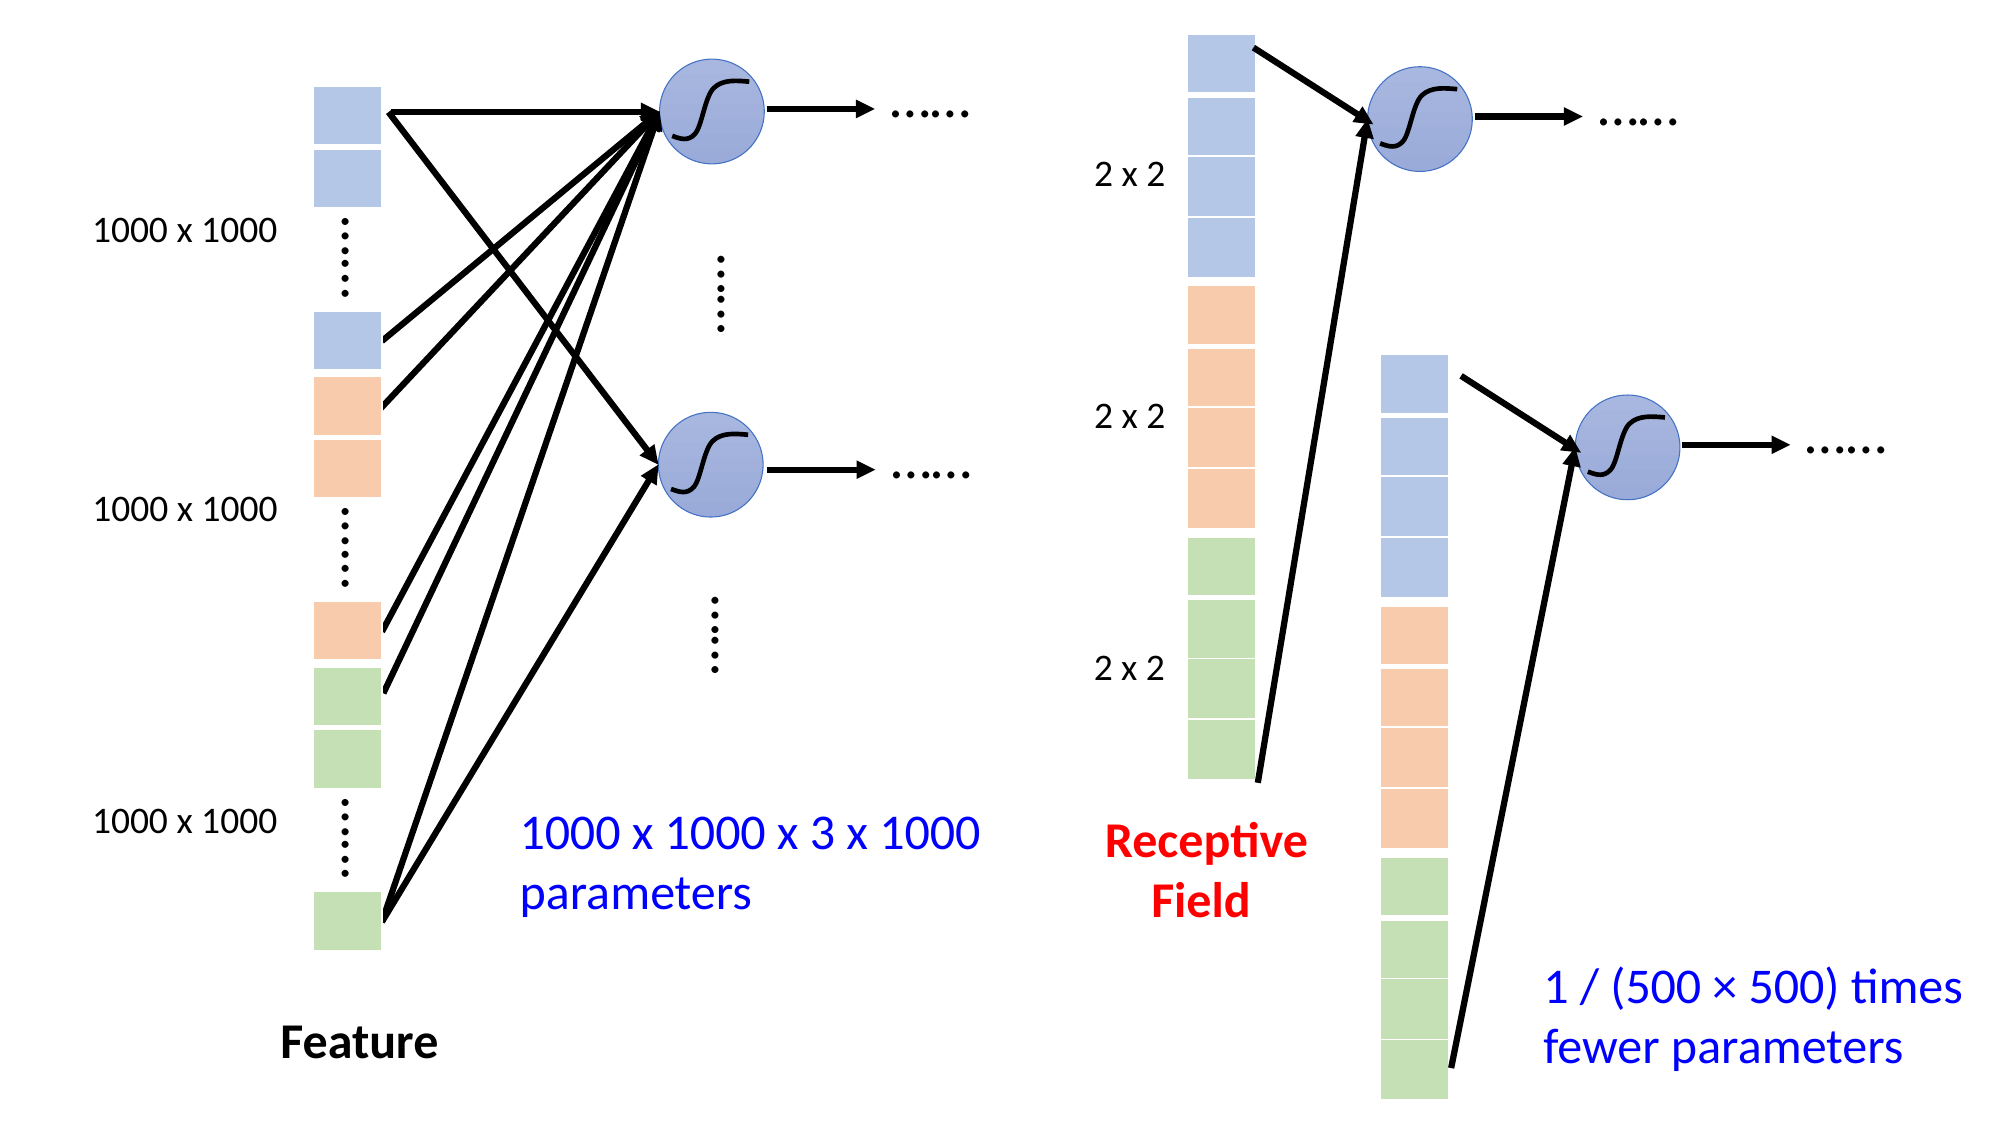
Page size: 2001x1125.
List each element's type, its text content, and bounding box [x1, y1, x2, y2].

text_box 2 x 2 [944, 383, 1181, 444]
table_header [1188, 286, 1255, 344]
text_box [1257, 118, 1368, 783]
table_cell [1381, 728, 1448, 787]
text_box 1000 x 1000 [56, 476, 293, 536]
table_cell [1188, 408, 1255, 467]
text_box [1461, 375, 1581, 453]
text_box 1000 x 1000 x 3 x 1000 parameters [504, 792, 1021, 928]
table_cell [1188, 157, 1255, 216]
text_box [1253, 47, 1374, 125]
text_box …... [323, 201, 376, 325]
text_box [659, 412, 764, 518]
table_header [1381, 607, 1448, 664]
text_box Feature [254, 1001, 476, 1077]
text_box …… [840, 412, 1022, 498]
text_box 2 x 2 [943, 635, 1180, 695]
table_cell [1381, 538, 1448, 597]
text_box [1576, 394, 1680, 500]
text_box 1000 x 1000 [71, 788, 292, 849]
table_header [1381, 355, 1448, 413]
table_header [314, 892, 381, 950]
table_cell [1188, 600, 1255, 658]
table_cell [314, 440, 381, 497]
table_cell [314, 150, 376, 207]
text_box …… [660, 544, 738, 726]
table_header [1188, 35, 1255, 92]
text_box Receptive Field [1088, 800, 1325, 936]
table_header [1381, 858, 1448, 915]
table_cell [1188, 659, 1255, 718]
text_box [659, 59, 765, 164]
table_cell [1381, 477, 1448, 536]
table_cell [1381, 1040, 1448, 1099]
table_header [314, 312, 376, 369]
table_cell [314, 730, 381, 788]
table_header [1188, 538, 1255, 595]
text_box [381, 111, 660, 464]
table_header [314, 668, 381, 725]
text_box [381, 464, 659, 922]
table_cell [1381, 921, 1448, 978]
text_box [388, 112, 659, 464]
text_box …… [1755, 387, 1937, 473]
table_cell [1188, 349, 1255, 406]
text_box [1451, 447, 1576, 1069]
text_box …… [1548, 59, 1729, 144]
text_box …... [323, 492, 381, 616]
text_box …… [660, 203, 744, 385]
table_cell [1188, 98, 1255, 155]
table_header [314, 87, 381, 144]
table_cell [1188, 218, 1255, 277]
table_header [314, 377, 381, 435]
table_header [314, 602, 381, 659]
text_box 2 x 2 [944, 141, 1181, 202]
table_cell [1381, 979, 1448, 1039]
table_cell [1188, 469, 1255, 528]
table_cell [1381, 669, 1448, 726]
text_box 1000 x 1000 [55, 197, 292, 258]
text_box …... [323, 782, 381, 906]
text_box …… [840, 51, 1021, 137]
text_box 1 / (500 × 500) times fewer parameters [1528, 946, 2000, 1082]
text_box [1368, 66, 1473, 172]
table_cell [1381, 789, 1448, 848]
table_cell [1188, 720, 1255, 779]
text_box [376, 111, 381, 413]
table_cell [1381, 418, 1448, 475]
